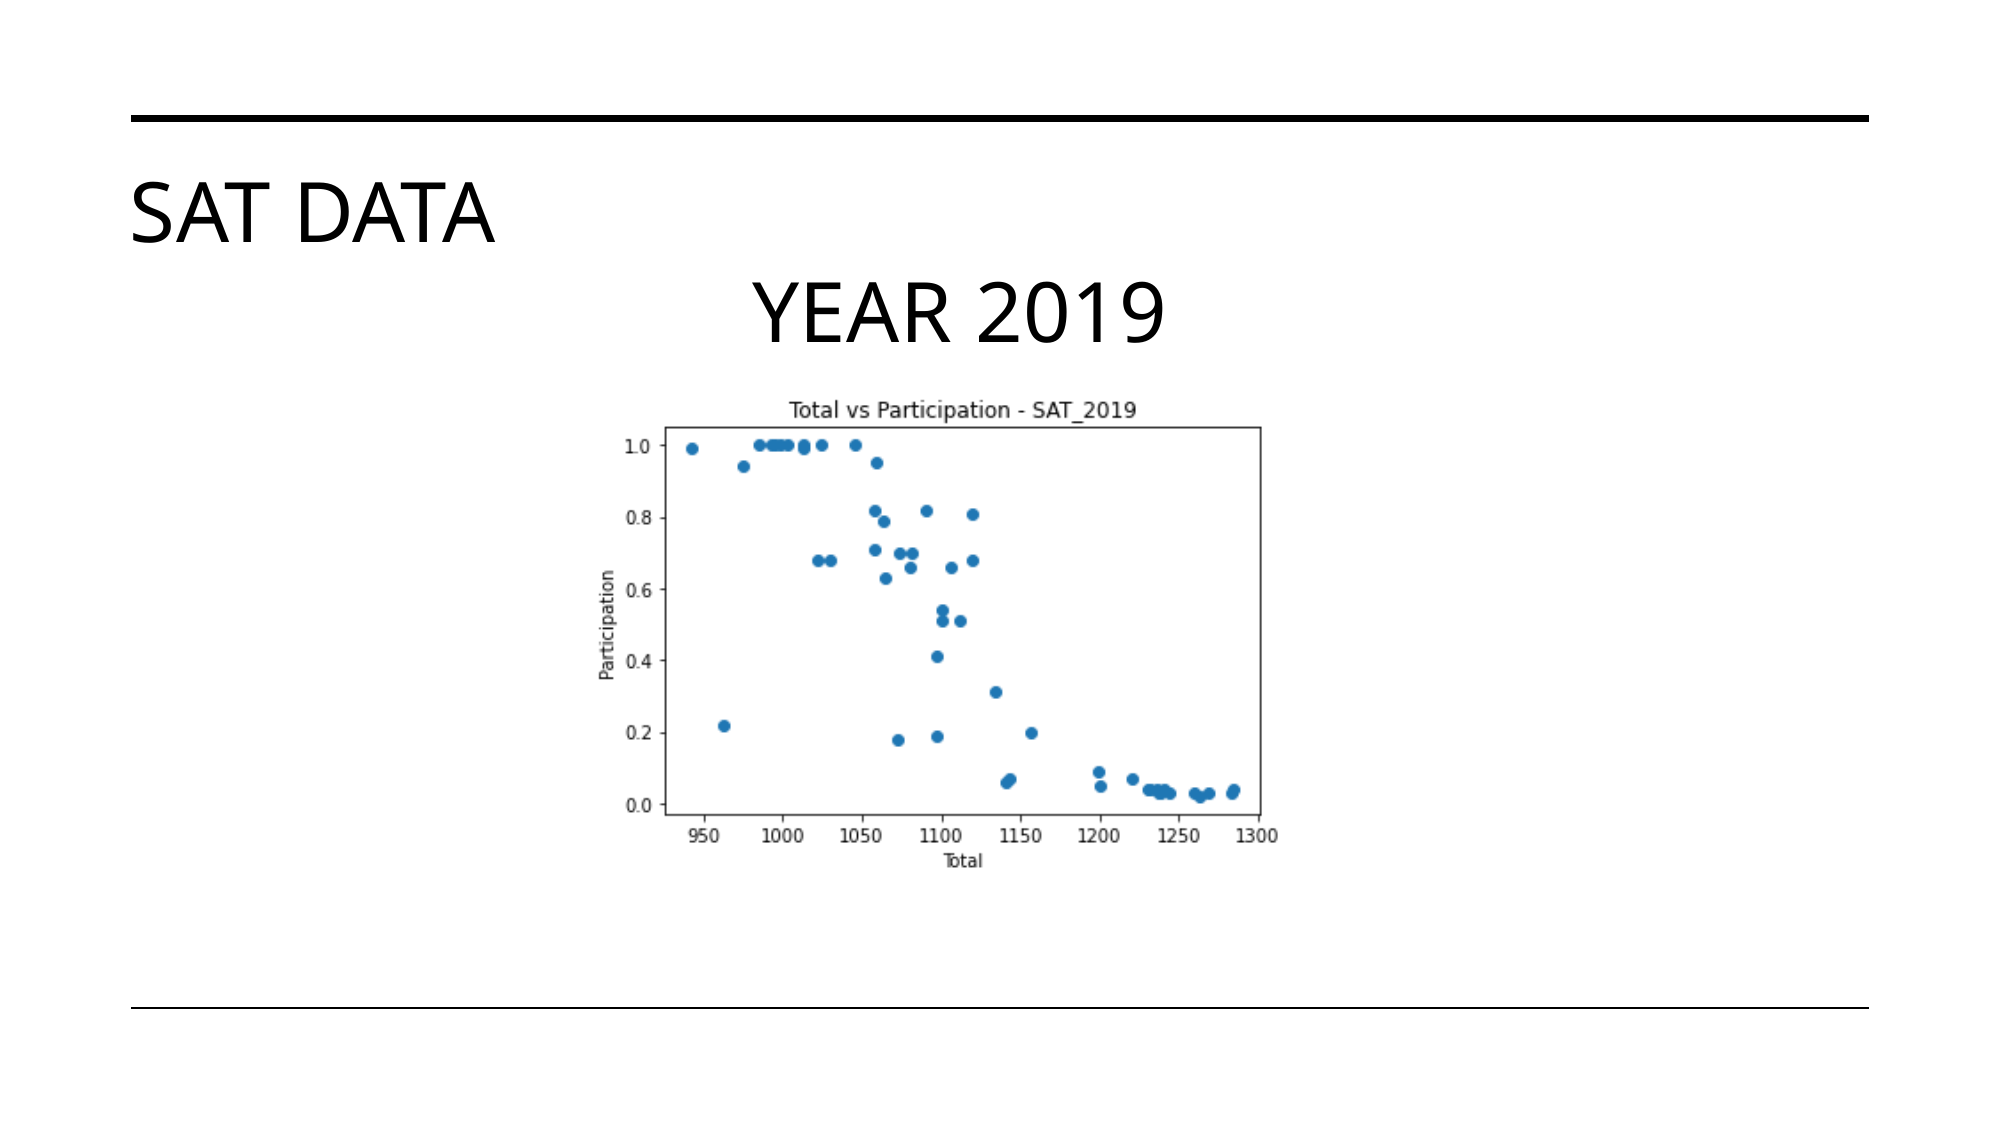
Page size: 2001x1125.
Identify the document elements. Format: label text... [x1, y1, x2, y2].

picture [587, 388, 1294, 882]
title SAT data year 2019 [114, 151, 1869, 377]
